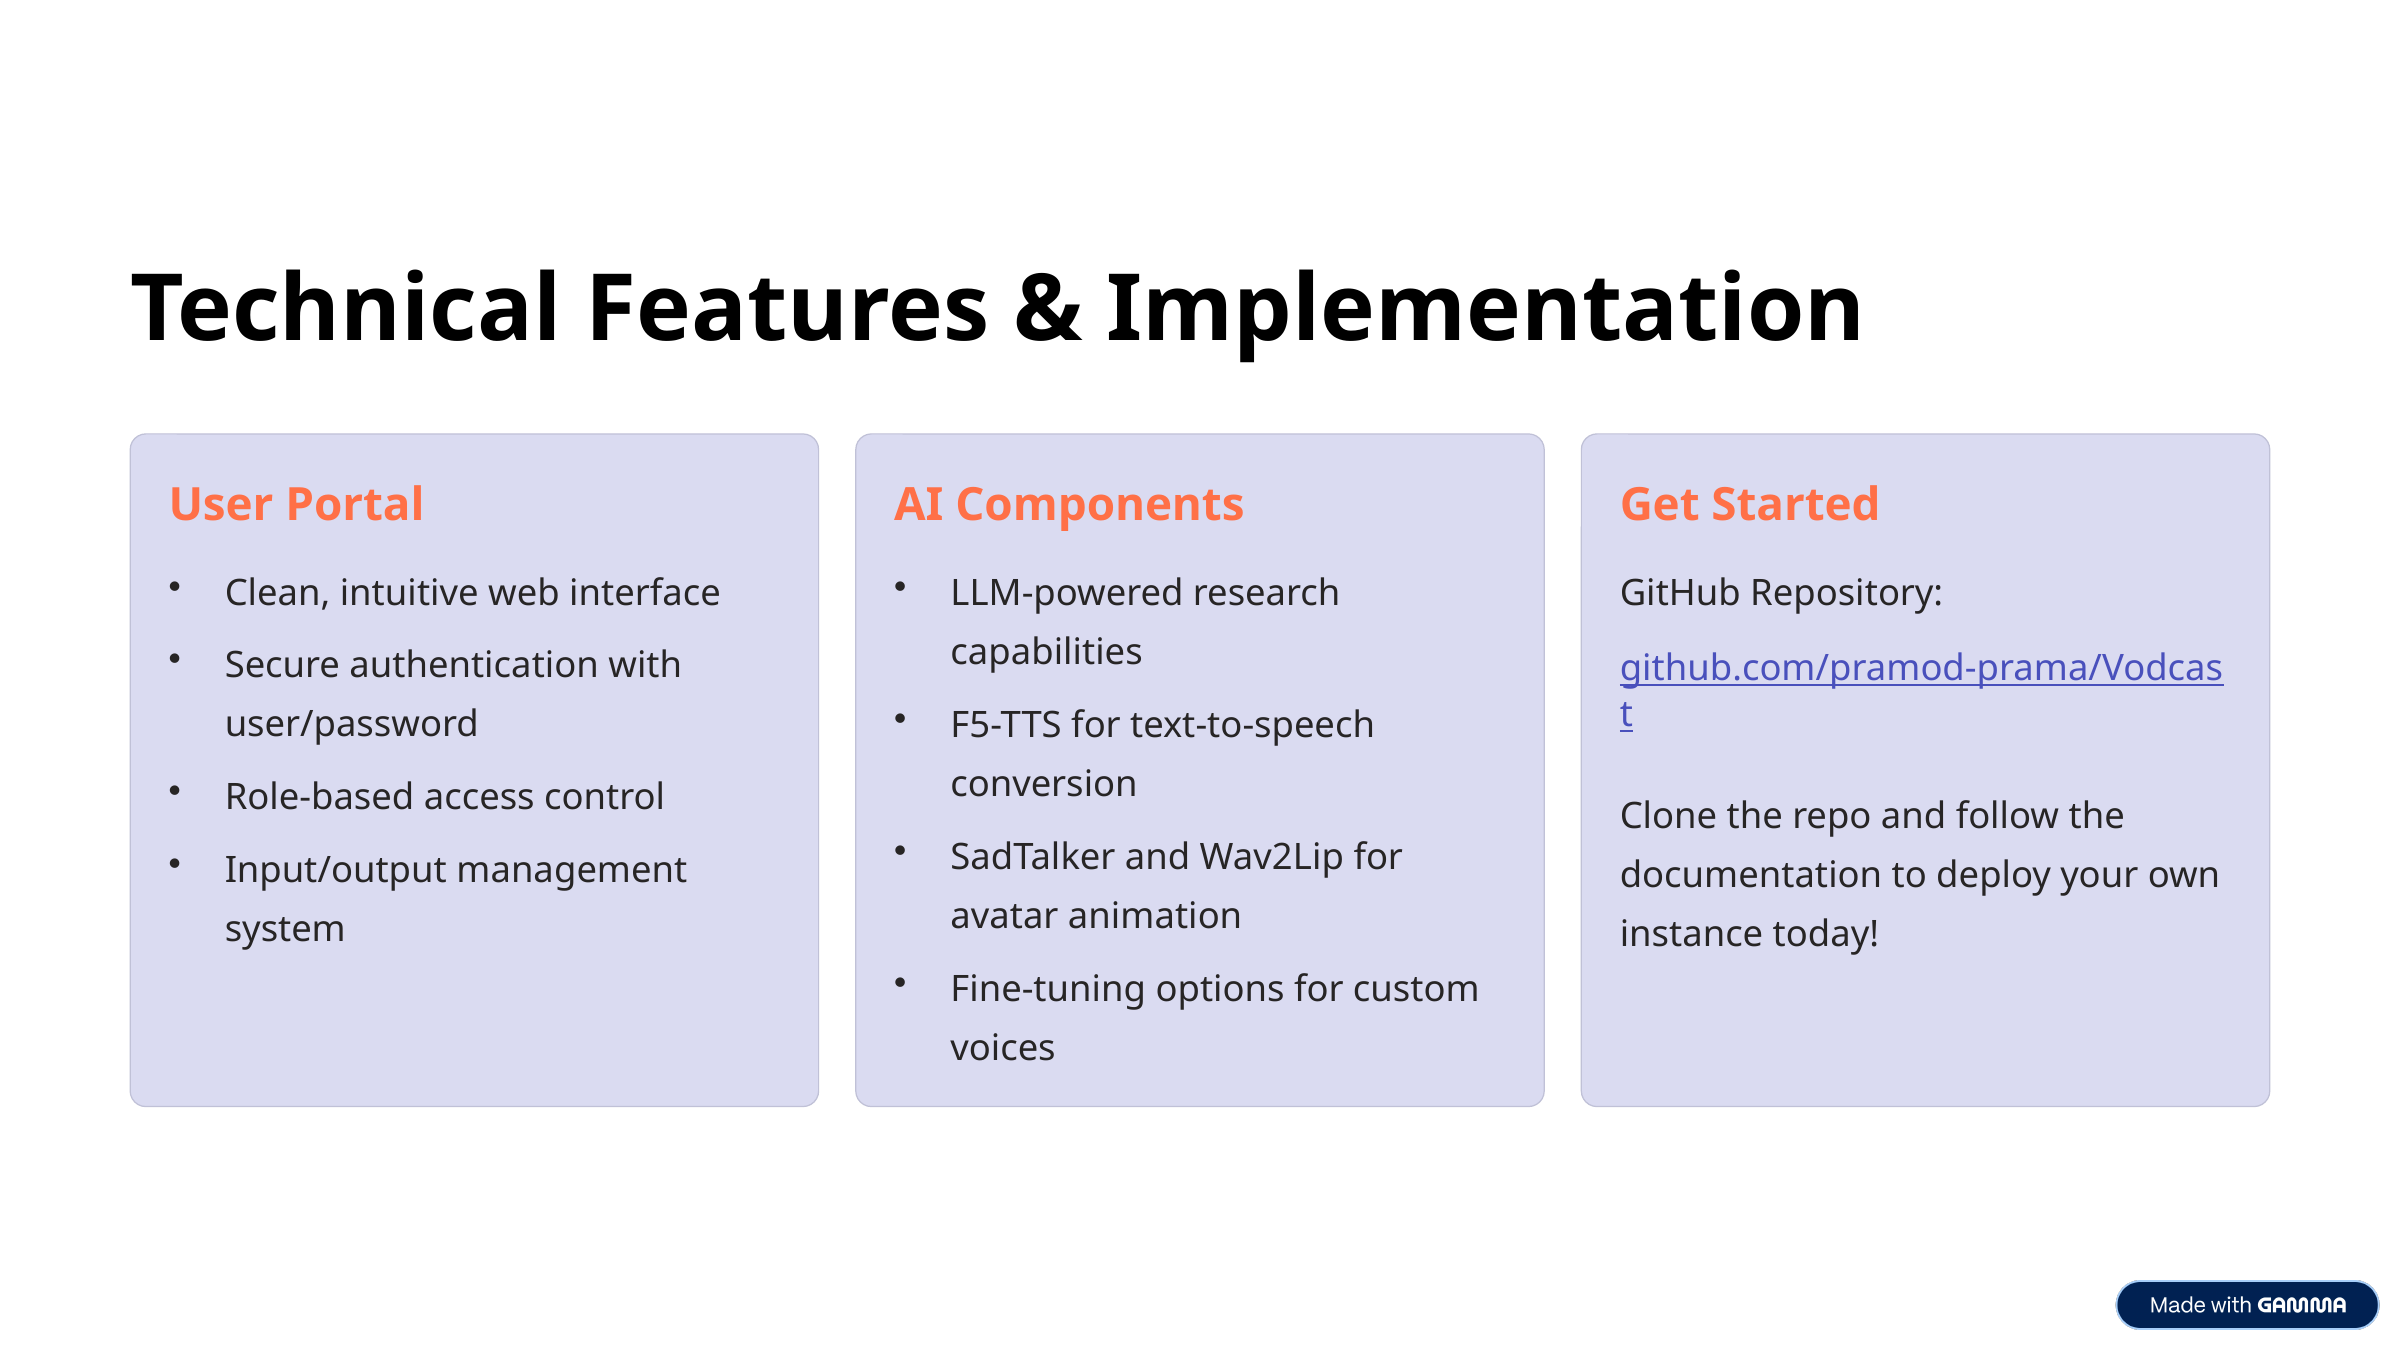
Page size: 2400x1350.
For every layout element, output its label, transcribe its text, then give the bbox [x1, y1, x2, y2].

text_box Role-based access control [168, 757, 781, 817]
text_box [855, 433, 1545, 1107]
text_box AI Components [894, 472, 1360, 531]
text_box github.com/pramod-prama/Vodcast [1619, 634, 2232, 754]
text_box SadTalker and Wav2Lip for avatar animation [894, 817, 1506, 937]
text_box Clean, intuitive web interface [168, 552, 781, 613]
text_box Secure authentication with user/password [168, 625, 781, 745]
text_box Input/output management system [168, 830, 781, 950]
text_box [130, 433, 819, 1107]
text_box GitHub Repository: [1619, 552, 2232, 613]
text_box Technical Features & Implementation [130, 243, 1808, 360]
text_box Fine-tuning options for custom voices [894, 949, 1506, 1069]
text_box [1581, 433, 2270, 1107]
picture [2106, 1271, 2389, 1339]
text_box LLM-powered research capabilities [894, 552, 1506, 672]
text_box F5-TTS for text-to-speech conversion [894, 684, 1506, 804]
text_box Clone the repo and follow the documentation to deploy your own instance today! [1619, 776, 2232, 955]
text_box User Portal [168, 472, 634, 531]
text_box Get Started [1619, 472, 2085, 531]
